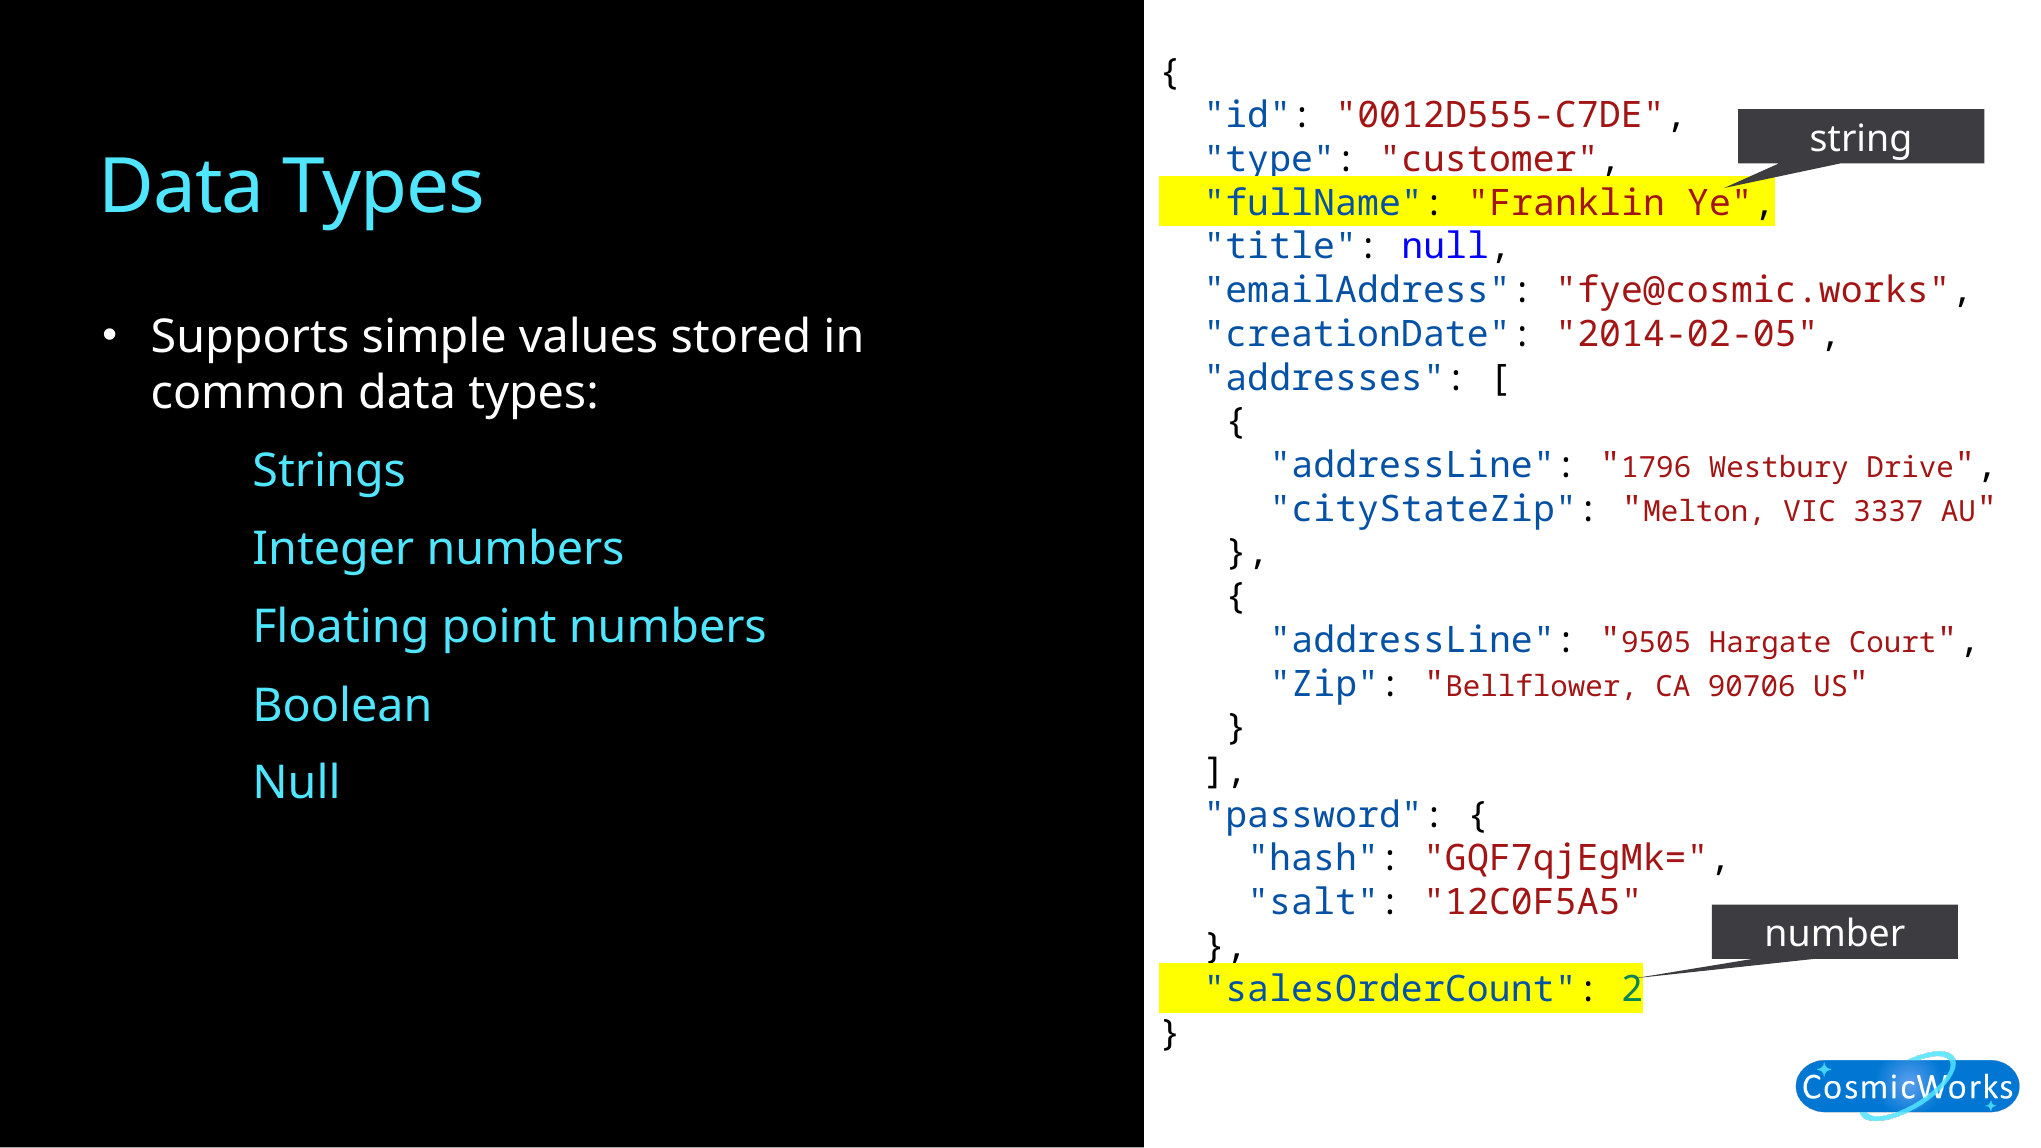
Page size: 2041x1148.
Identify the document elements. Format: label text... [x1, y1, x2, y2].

text_box Supports simple values stored in common data types: Strings Integer numbers Floating point numbers Boolean Null [102, 306, 936, 809]
text_box [0, 0, 1145, 1148]
picture [1794, 1051, 2021, 1121]
text_box Data Types [98, 136, 1104, 229]
text_box string [1724, 109, 1985, 189]
text_box { "id": "0012D555-C7DE", "type": "customer", "fullName": "Franklin Ye", "title": null, "emailAddress": "fye@cosmic.works", "creationDate": "2014-02-05", "addresses": [ { "addressLine": "1796 Westbury Drive", "cityStateZip": "Melton, VIC 3337 AU" }, { "addressLine": "9505 Hargate Court", "Zip": "Bellflower, CA 90706 US" } ], "password": { "hash": "GQF7qjEgMk=", "salt": "12C0F5A5" }, "salesOrderCount": 2 } [1159, 47, 1985, 1061]
text_box number [1633, 904, 1958, 979]
